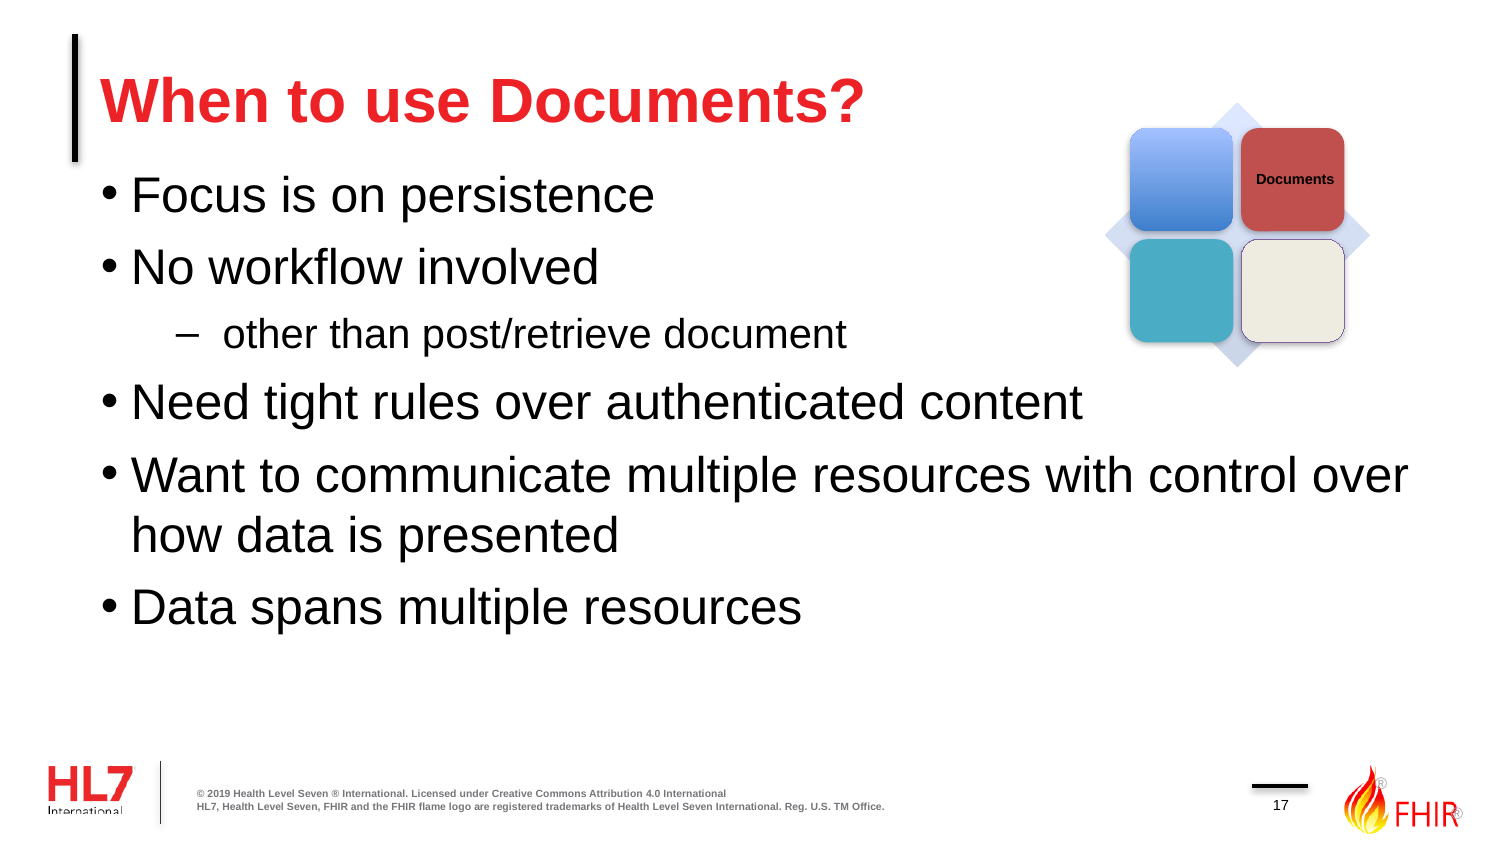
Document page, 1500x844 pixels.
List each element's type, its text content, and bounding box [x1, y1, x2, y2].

picture [1339, 760, 1463, 837]
footer © 2019 Health Level Seven ® International. Licensed under Creative Commons Attribution 4.0 International HL7, Health Level Seven, FHIR and the FHIR flame logo are registered trademarks of Health Level Seven International. Reg. U.S. TM Office. [196, 786, 941, 813]
slide_number 17 [1258, 786, 1304, 813]
title When to use Documents? [100, 33, 1451, 162]
list Focus is on persistence No workflow involved other than post/retrieve document Need tight rules over authenticated content Want to communicate multiple resources with control over how data is presented Data spans multiple resources [100, 162, 1451, 731]
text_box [1075, 102, 1400, 368]
